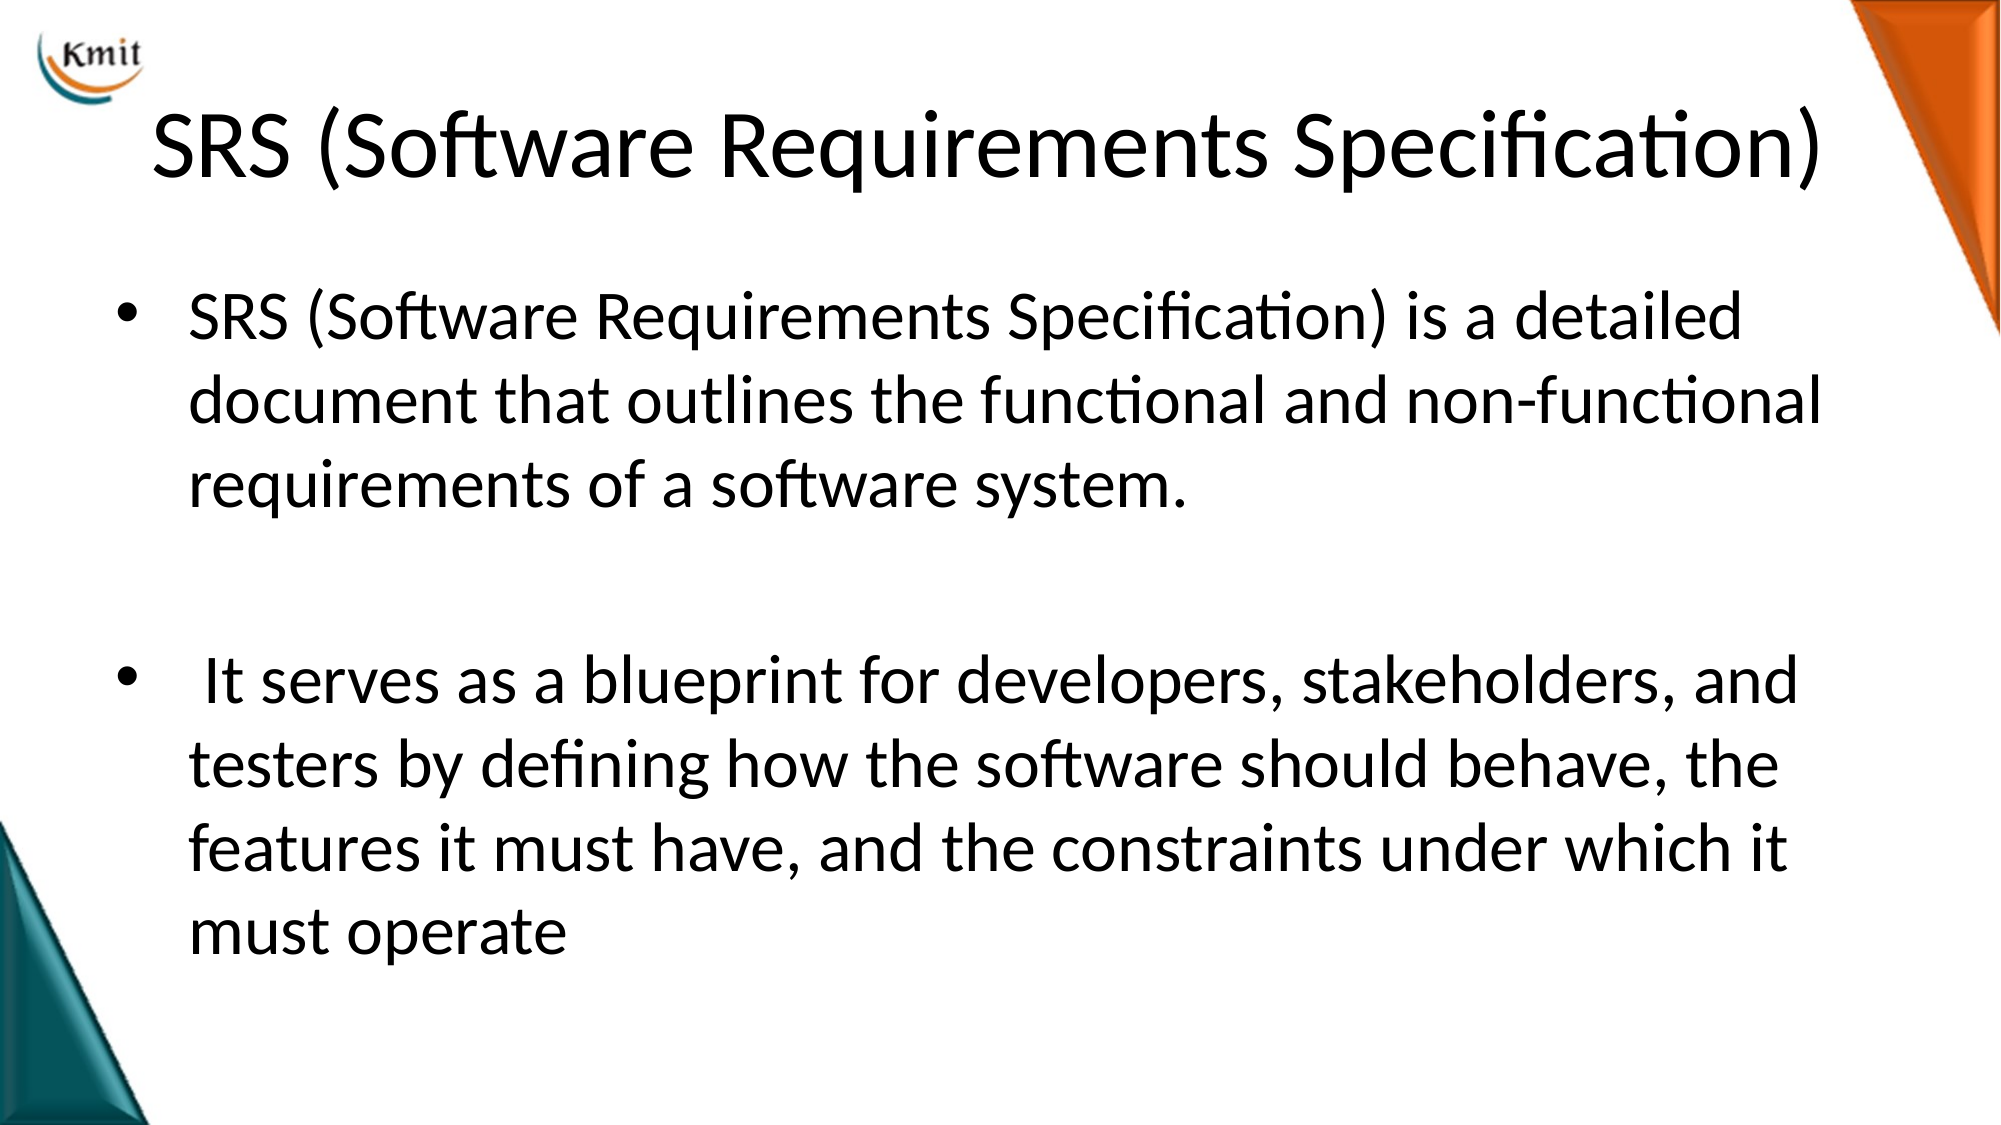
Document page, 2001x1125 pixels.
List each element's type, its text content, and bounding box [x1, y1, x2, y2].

title SRS (Software Requirements Specification) [99, 45, 1900, 233]
list SRS (Software Requirements Specification) is a detailed document that outlines the functional and non-functional requirements of a software system. It serves as a blueprint for developers, stakeholders, and testers by defining how the software should behave, the features it must have, and the constraints under which it must operate [99, 262, 1900, 1005]
picture [0, 0, 2001, 1125]
